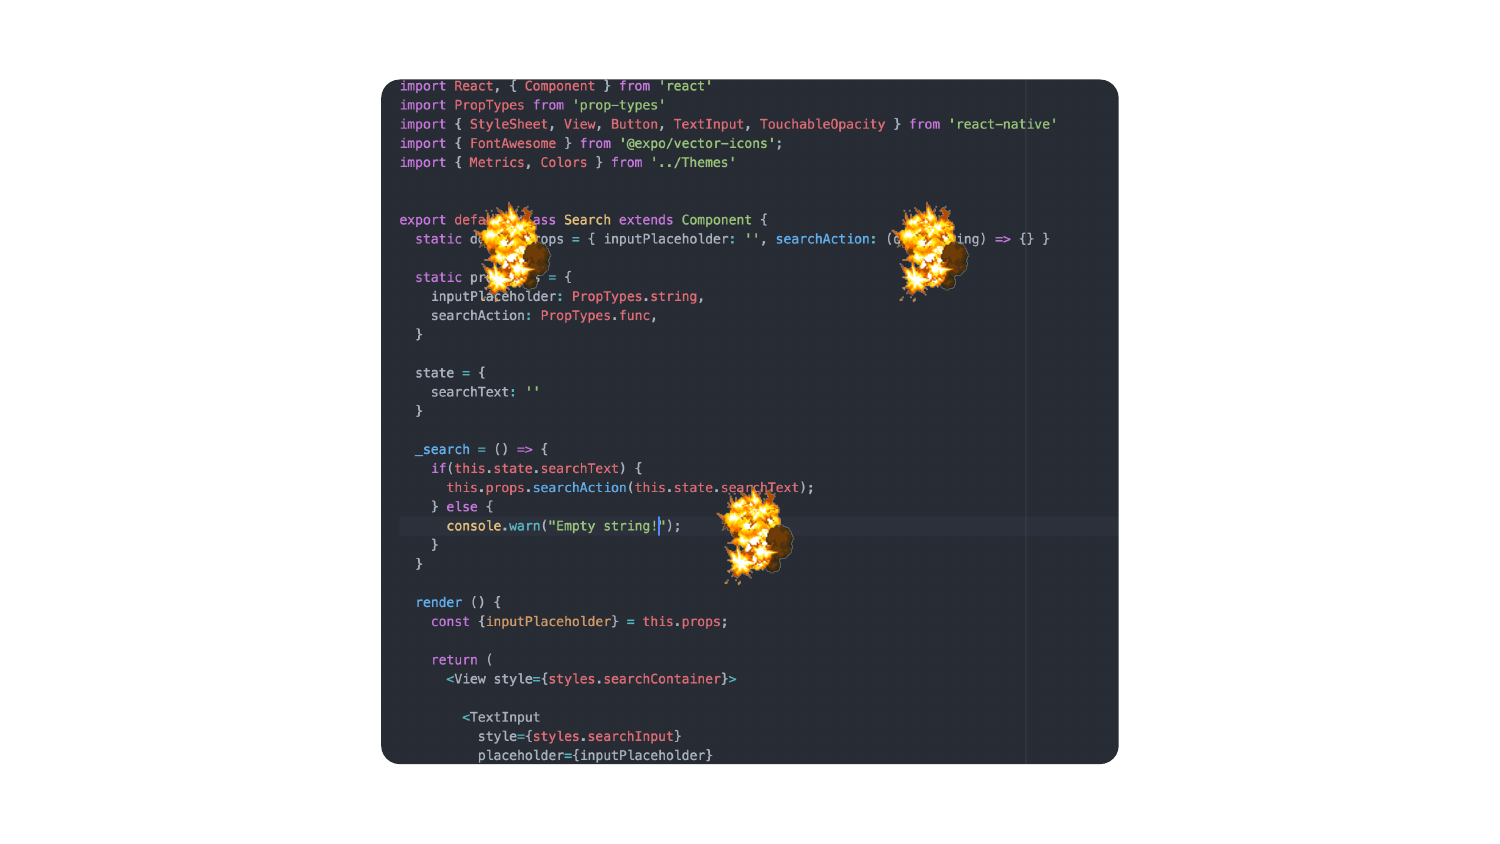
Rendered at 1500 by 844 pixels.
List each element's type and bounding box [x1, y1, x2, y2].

picture [380, 79, 1119, 765]
